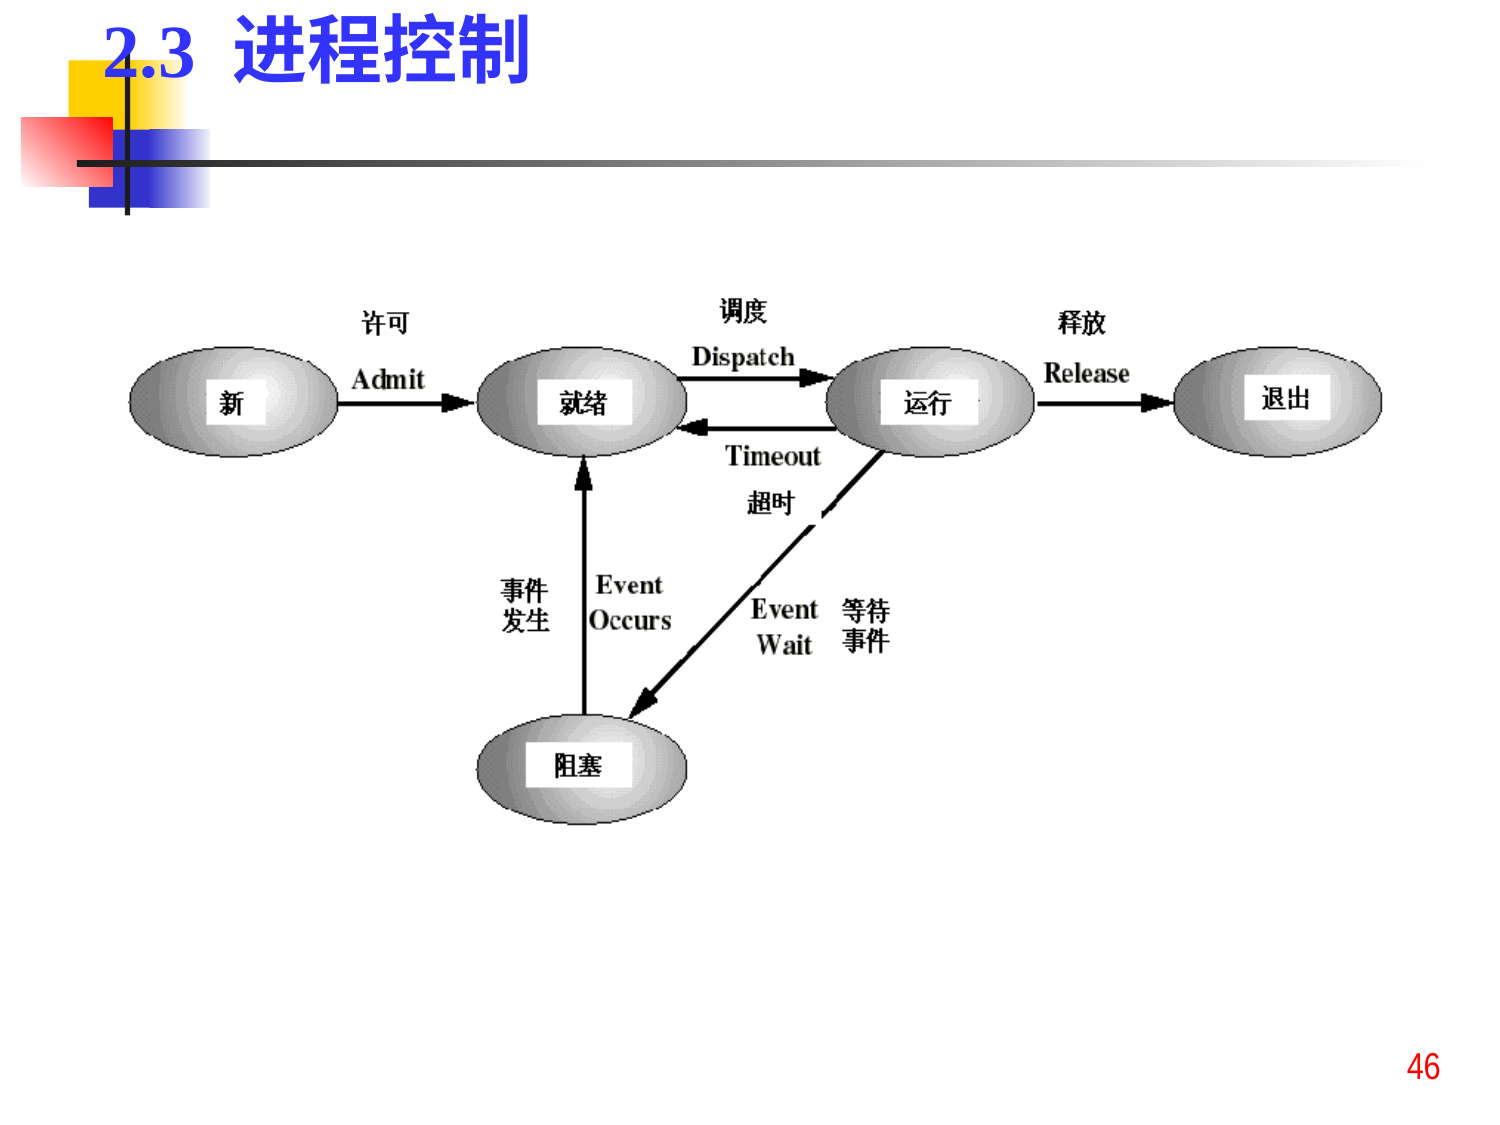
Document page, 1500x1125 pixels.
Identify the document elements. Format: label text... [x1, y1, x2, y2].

text_box 46 [1392, 1034, 1471, 1094]
text_box 2.3 进程控制 [87, 37, 1413, 100]
picture [99, 262, 1401, 876]
